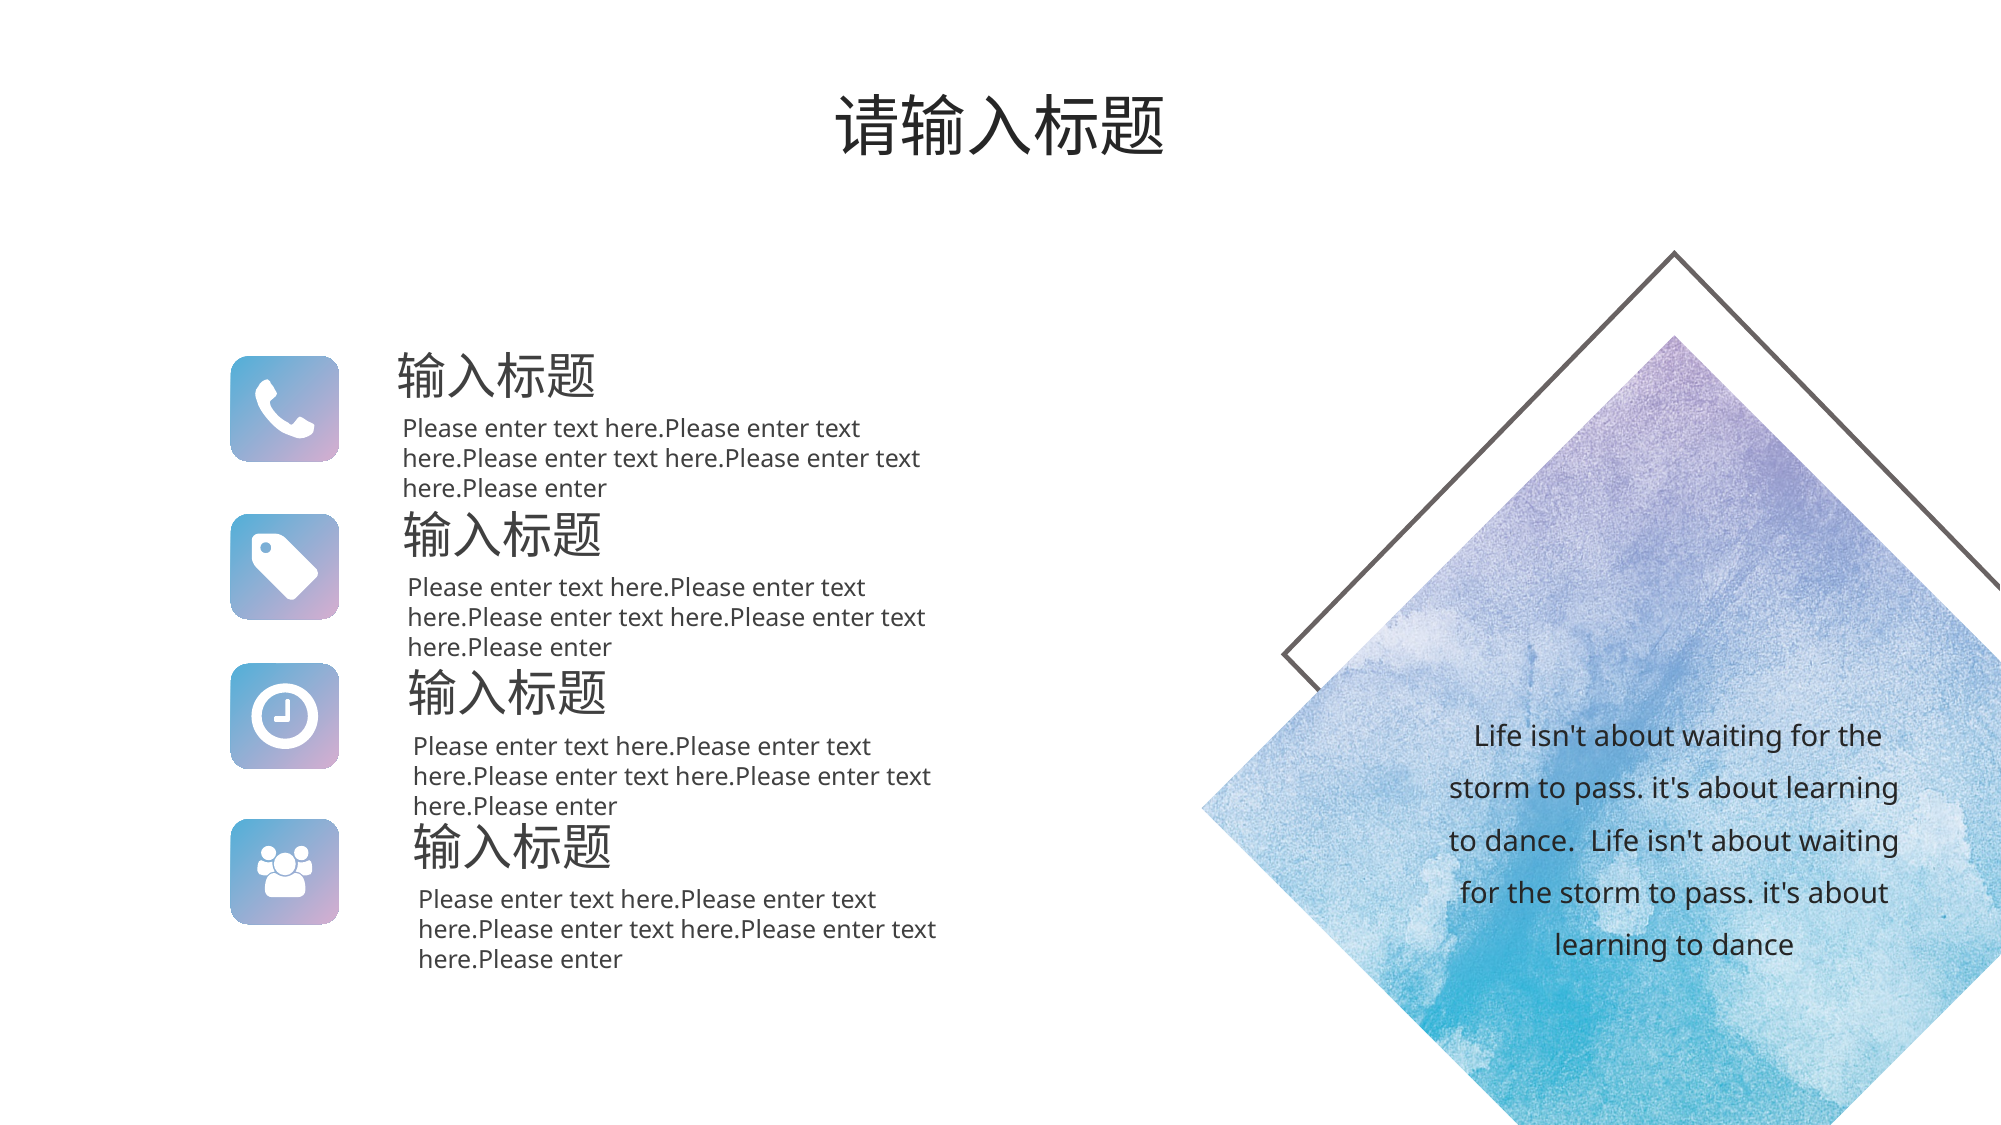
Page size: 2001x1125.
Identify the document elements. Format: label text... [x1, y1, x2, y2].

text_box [230, 514, 339, 620]
text_box 请输入标题 [630, 76, 1370, 171]
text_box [230, 819, 339, 925]
text_box 输入标题 [387, 495, 995, 571]
text_box 输入标题 [382, 337, 989, 412]
text_box 输入标题 [392, 654, 1000, 730]
text_box Please enter text here.Please enter text here.Please enter text here.Please enter text here.Please enter [387, 405, 995, 495]
text_box 输入标题 [398, 808, 1005, 883]
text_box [230, 356, 339, 462]
text_box Please enter text here.Please enter text here.Please enter text here.Please enter text here.Please enter [403, 876, 1011, 982]
text_box [1593, 251, 1756, 335]
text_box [230, 663, 339, 769]
text_box Please enter text here.Please enter text here.Please enter text here.Please enter text here.Please enter [392, 564, 1000, 654]
text_box Please enter text here.Please enter text here.Please enter text here.Please enter text here.Please enter [398, 722, 1005, 808]
picture [1201, 335, 2001, 1125]
